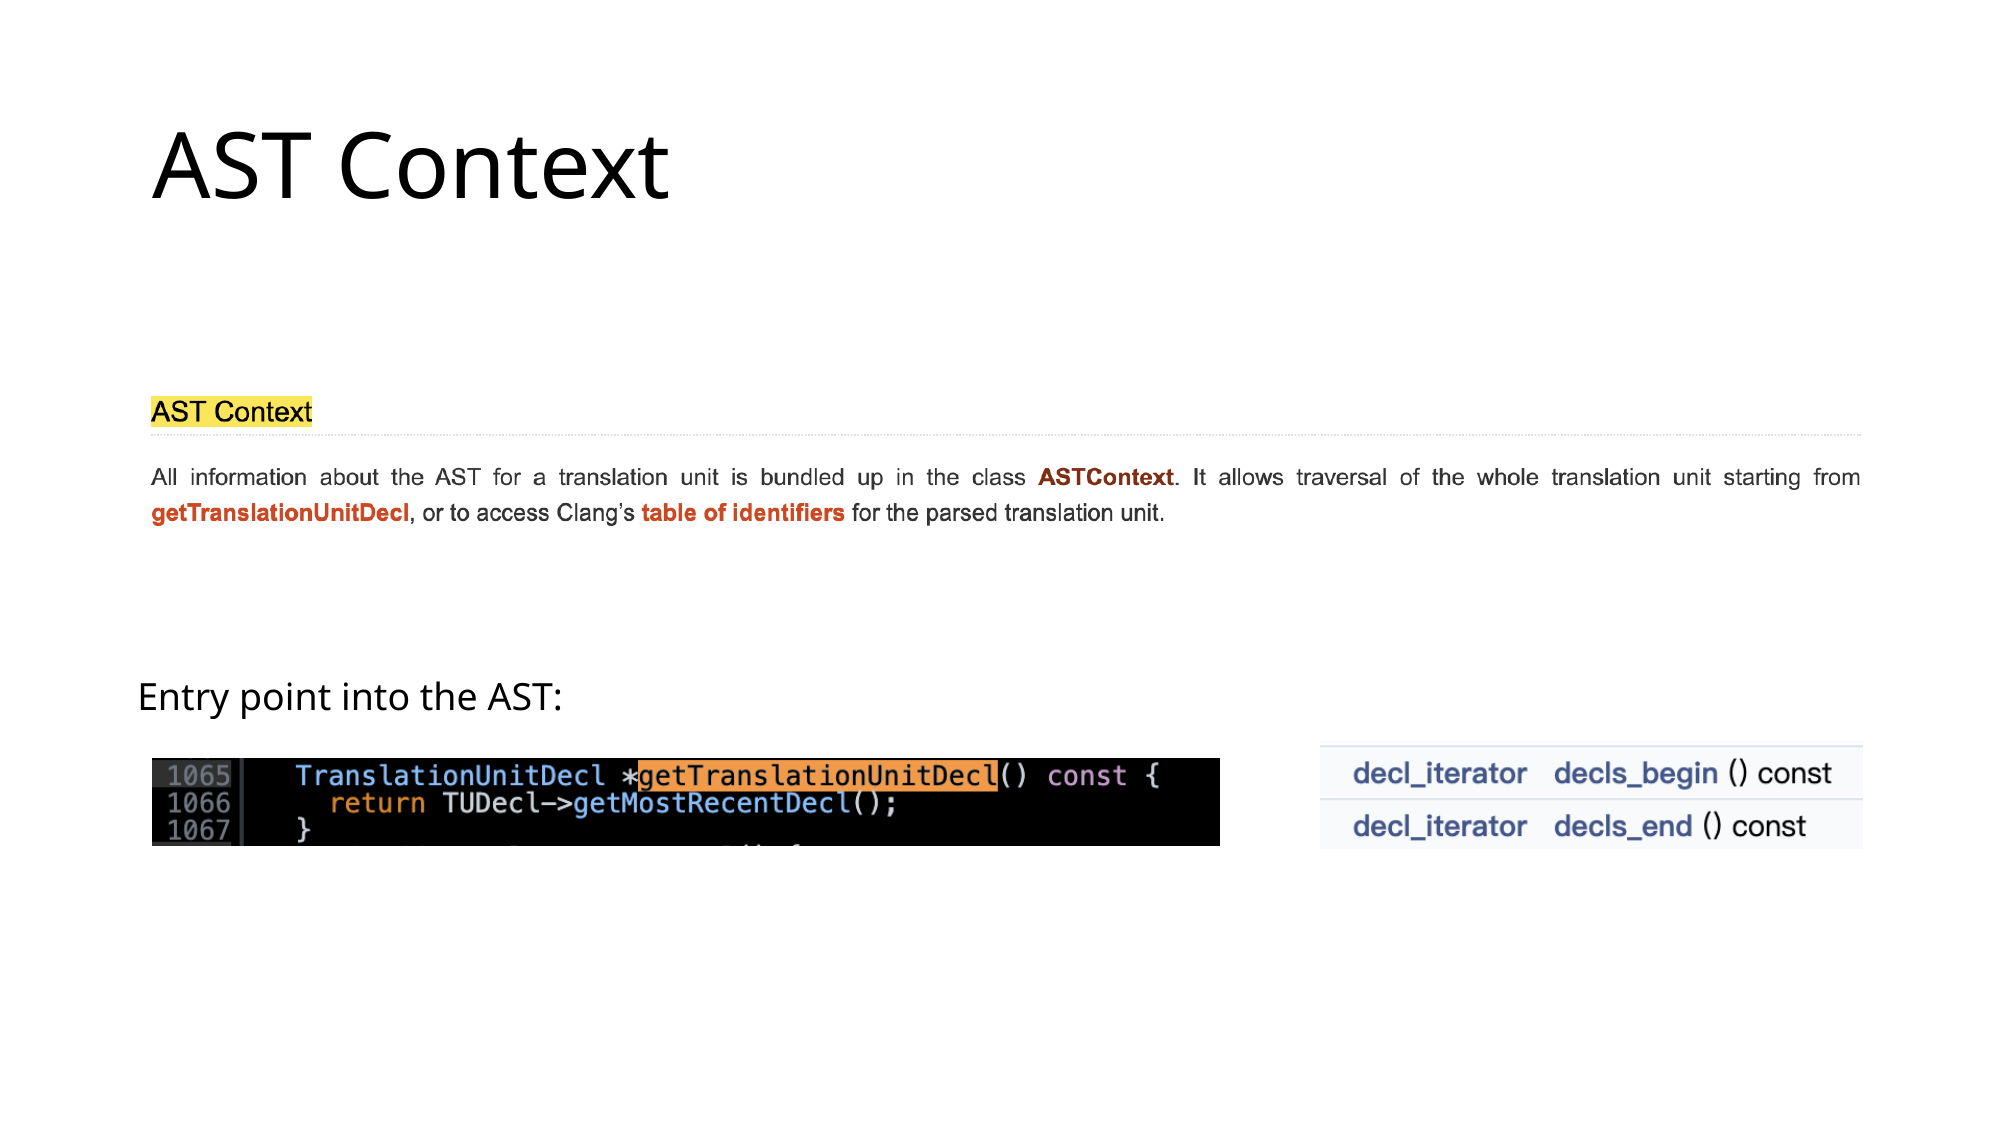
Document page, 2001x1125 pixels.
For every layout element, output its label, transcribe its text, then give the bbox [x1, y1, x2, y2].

text_box Entry point into the AST: [122, 665, 579, 770]
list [137, 384, 1863, 531]
title AST Context [137, 59, 1863, 278]
picture [152, 758, 1220, 846]
picture [1320, 741, 1863, 851]
